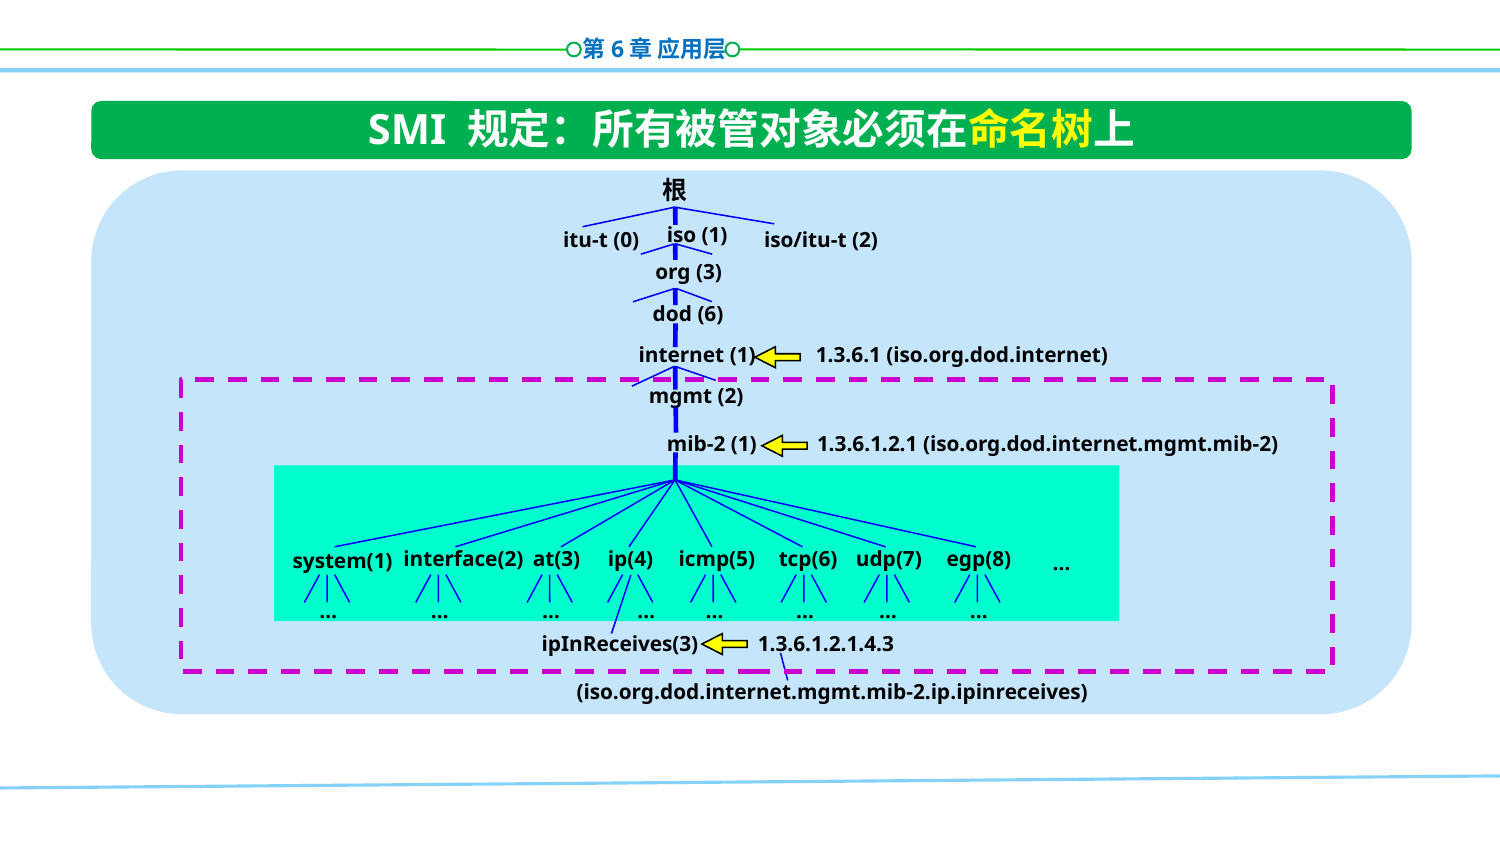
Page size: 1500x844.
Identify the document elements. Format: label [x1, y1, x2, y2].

text_box [91, 95, 1412, 161]
text_box [89, 167, 1414, 717]
